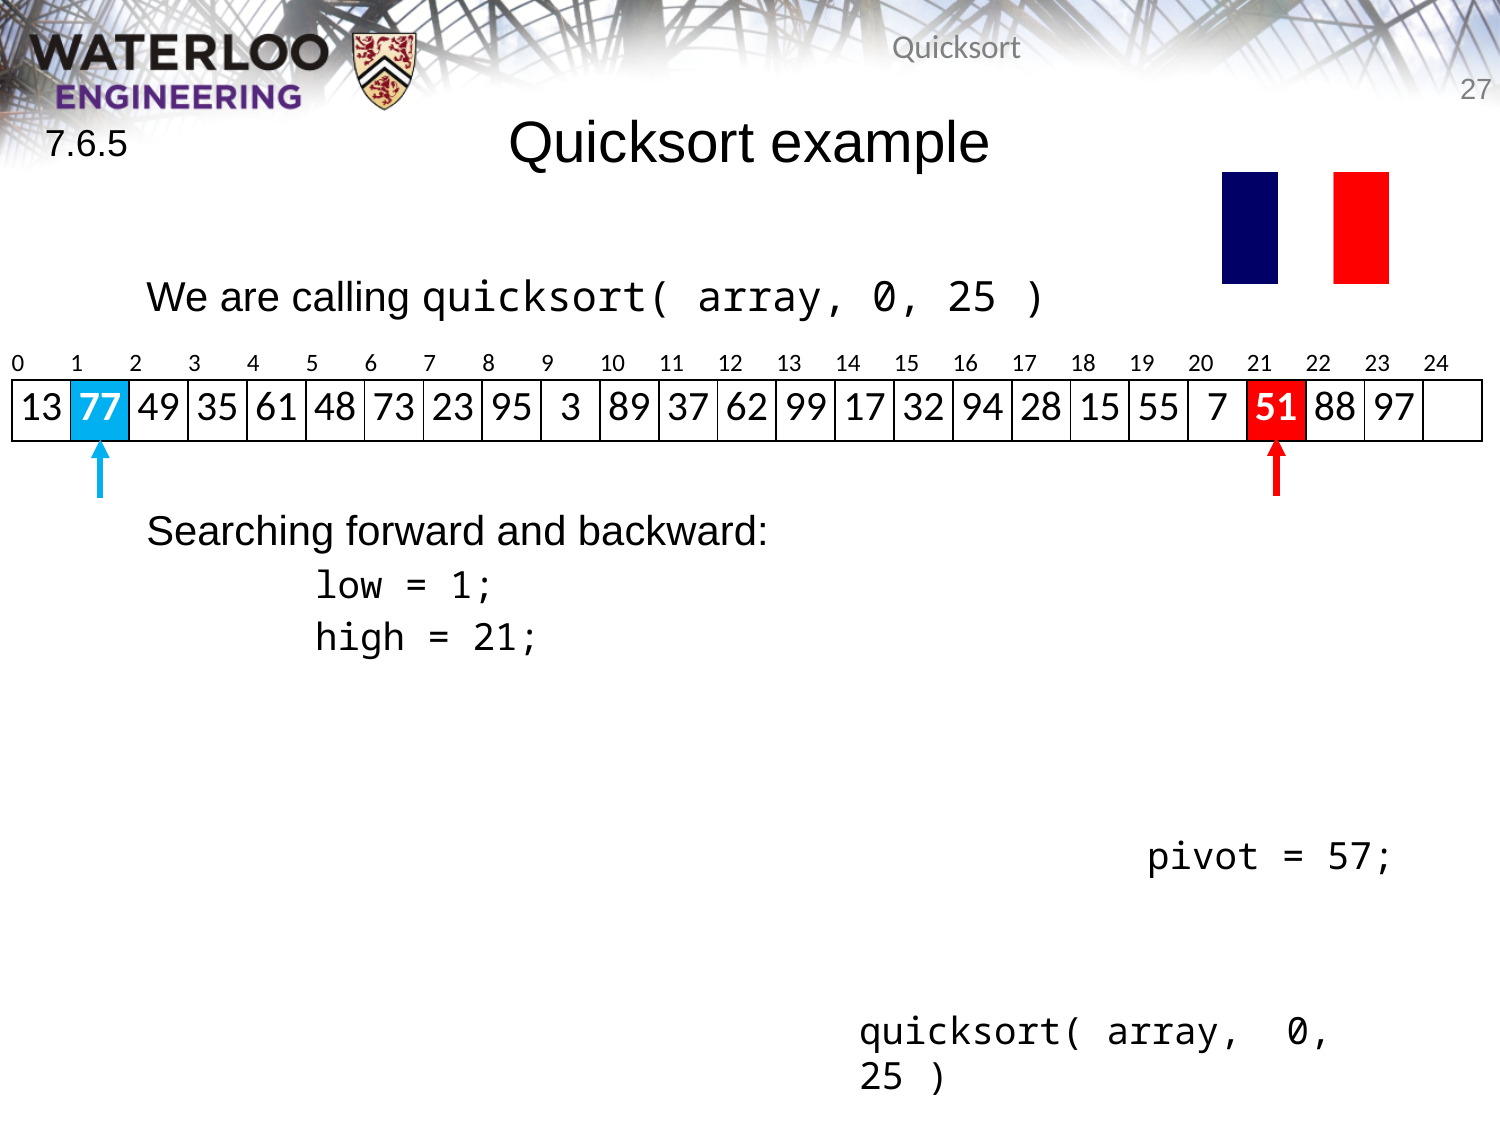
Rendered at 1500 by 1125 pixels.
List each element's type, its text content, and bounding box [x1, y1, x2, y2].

table_header 20 [1188, 350, 1247, 379]
table_cell 49 [130, 381, 187, 440]
table_cell 7 [1189, 381, 1246, 440]
table_cell 32 [895, 381, 952, 440]
list We are calling quicksort( array, 0, 25 ) Searching forward and backward: low = 1; high = 21; [74, 442, 1426, 1006]
table_cell 95 [483, 381, 540, 440]
table_header 6 [365, 350, 423, 379]
table_header 7 [423, 350, 482, 379]
table_cell 28 [1013, 381, 1070, 440]
table_header 2 [129, 350, 188, 379]
table_cell 94 [954, 381, 1011, 440]
table_header 0 [12, 350, 71, 379]
text_box quicksort( array, 0, 25 ) [844, 999, 1447, 1105]
table_header 11 [659, 350, 718, 379]
table_cell 99 [777, 381, 834, 440]
table_cell 3 [542, 381, 599, 440]
table_cell 51 [1248, 381, 1305, 440]
table_cell 37 [660, 381, 717, 440]
table_cell [1424, 381, 1481, 440]
title Quicksort example [74, 44, 1426, 233]
picture [0, 0, 1500, 1125]
table_cell 55 [1130, 381, 1187, 440]
table_header 16 [953, 350, 1012, 379]
table_cell 13 [13, 381, 70, 440]
text_box pivot = 57; [1132, 824, 1410, 885]
table_cell 17 [836, 381, 893, 440]
table_cell 88 [1307, 381, 1364, 440]
table_header 4 [247, 350, 306, 379]
table_cell 73 [365, 381, 423, 440]
table_header 23 [1365, 350, 1423, 379]
table_cell 15 [1071, 381, 1128, 440]
table_header 1 [71, 350, 129, 379]
text_box 7.6.5 [30, 111, 143, 172]
table_header 17 [1012, 350, 1070, 379]
table_header 21 [1247, 350, 1306, 379]
table_header 14 [835, 350, 894, 379]
table_cell 89 [601, 381, 658, 440]
table_cell 48 [307, 381, 364, 440]
table_cell 97 [1365, 381, 1422, 440]
table_cell 61 [248, 381, 305, 440]
table_cell 62 [718, 381, 775, 440]
table_cell 35 [189, 381, 246, 440]
table_header 22 [1306, 350, 1365, 379]
table_header 13 [776, 350, 835, 379]
table_header 19 [1129, 350, 1188, 379]
table_header 15 [894, 350, 953, 379]
table_header 8 [482, 350, 541, 379]
table_header 18 [1070, 350, 1129, 379]
table_header 9 [541, 350, 600, 379]
table_header 10 [600, 350, 659, 379]
table_header 24 [1423, 350, 1482, 379]
table_cell 77 [71, 381, 128, 440]
table_header 3 [188, 350, 247, 379]
list We are calling quicksort( array, 0, 25 ) Searching forward and backward: low = 1; high = 21; [74, 262, 1426, 350]
table_cell 23 [424, 381, 481, 440]
table_header 5 [306, 350, 365, 379]
table_header 12 [718, 350, 776, 379]
